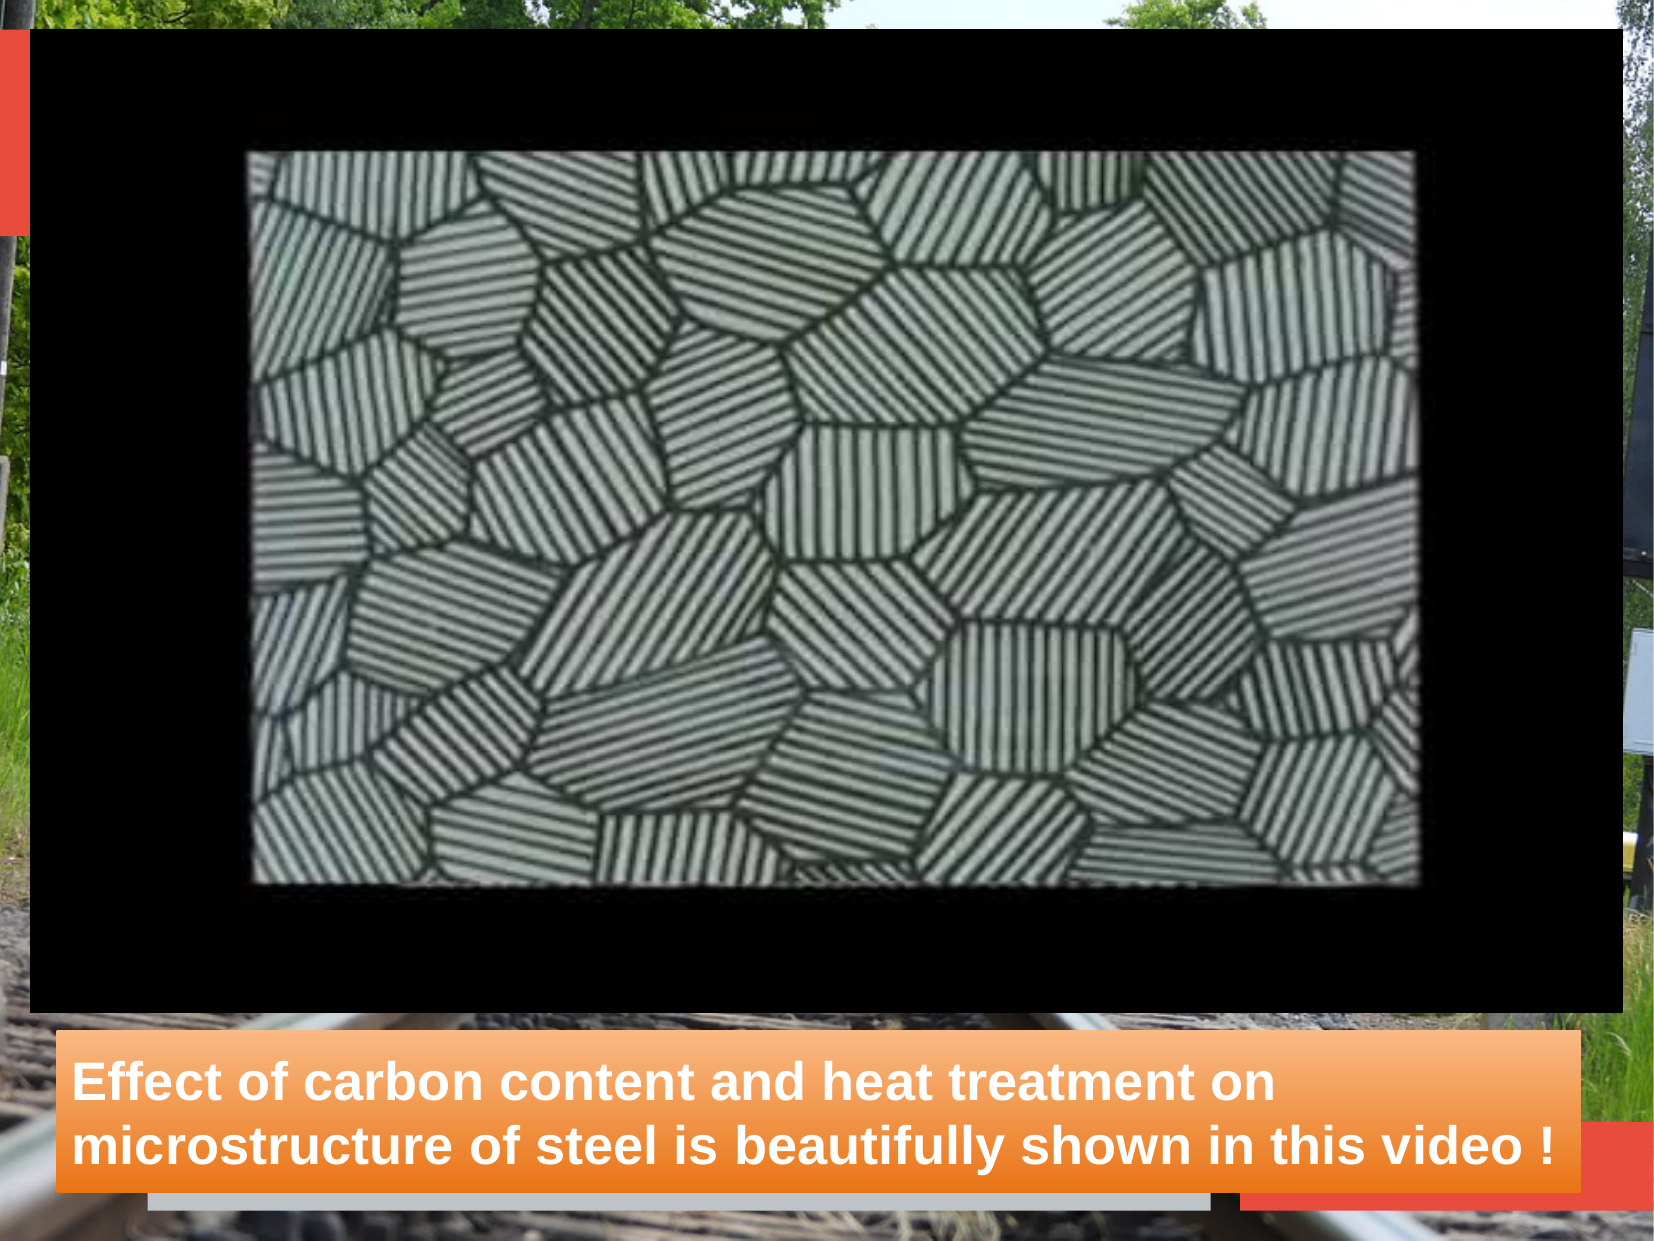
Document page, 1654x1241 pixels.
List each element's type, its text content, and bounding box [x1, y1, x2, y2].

text_box Effect of carbon content and heat treatment on microstructure of steel is beautifully shown in this video ! [56, 1030, 1581, 1193]
picture [0, 0, 1654, 1241]
